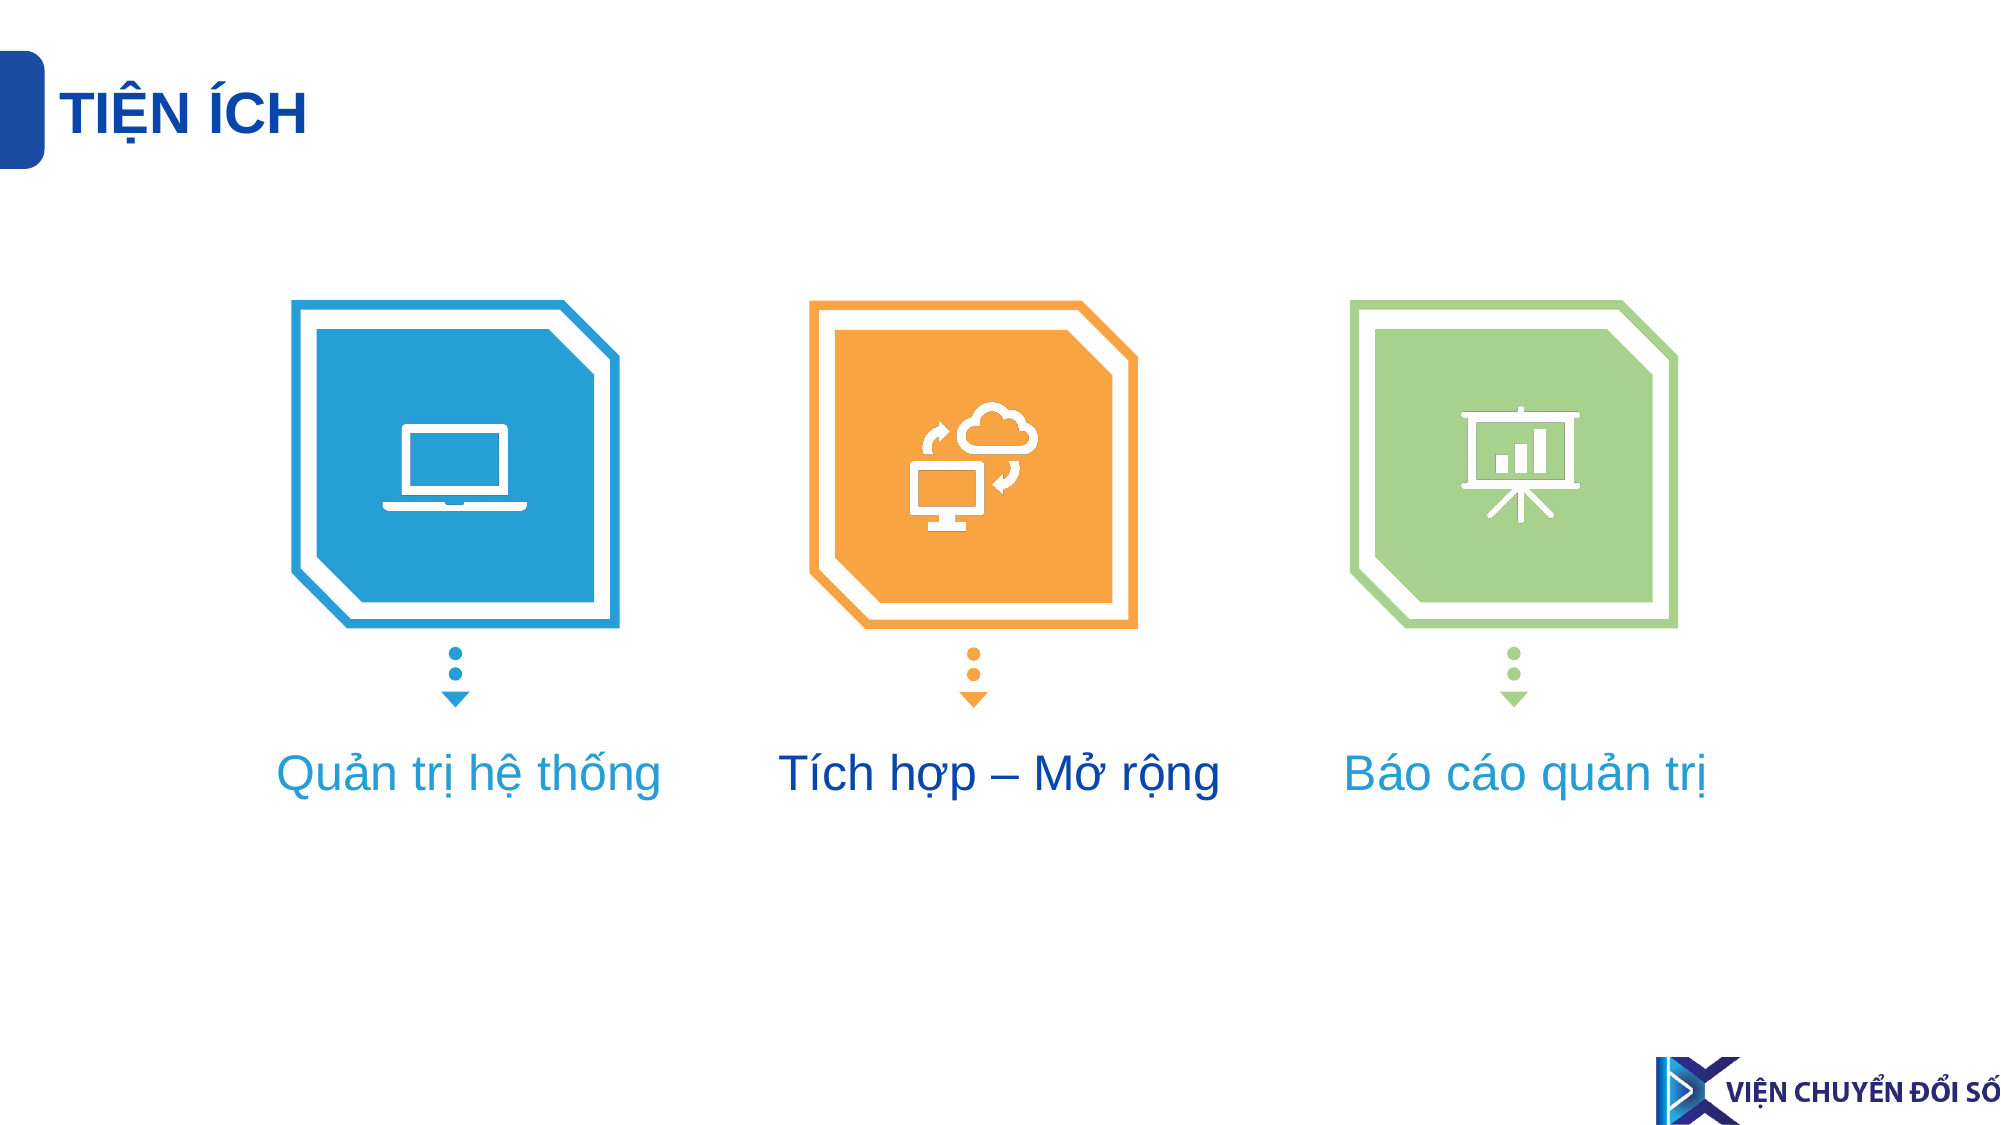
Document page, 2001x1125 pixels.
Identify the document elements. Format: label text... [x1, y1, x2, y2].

picture [379, 391, 530, 542]
picture [898, 391, 1049, 542]
text_box TIỆN ÍCH [44, 67, 961, 153]
text_box [0, 49, 46, 170]
text_box Quản trị hệ thống [245, 732, 695, 808]
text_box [1354, 304, 1674, 708]
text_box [814, 305, 1134, 708]
text_box Báo cáo quản trị [1305, 732, 1747, 808]
picture [1667, 1057, 2000, 1125]
picture [1445, 388, 1596, 539]
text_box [295, 304, 615, 708]
picture [1656, 1057, 1663, 1125]
text_box Tích hợp – Mở rộng [762, 732, 1238, 808]
